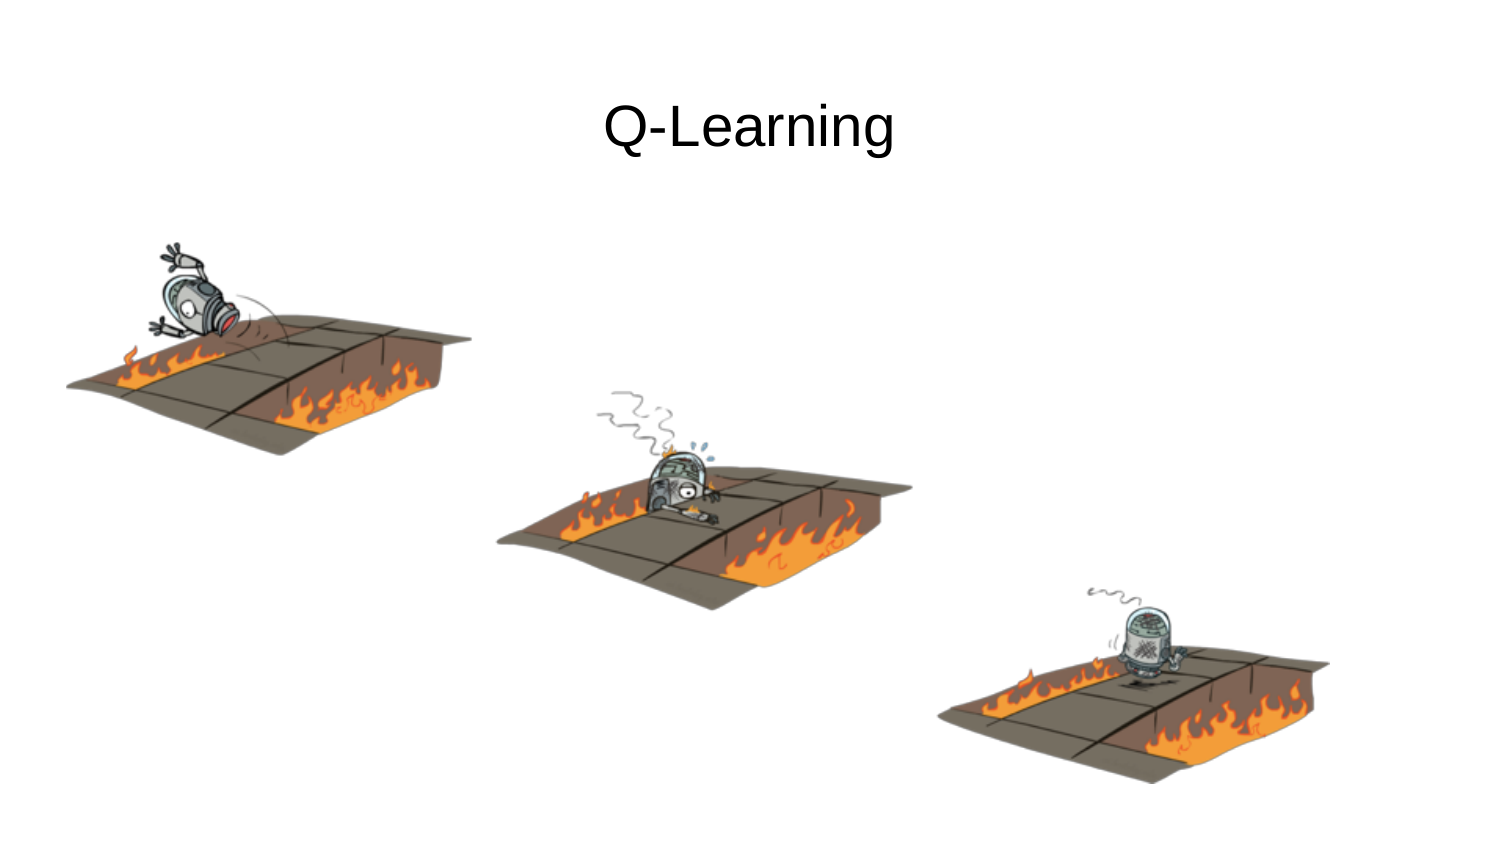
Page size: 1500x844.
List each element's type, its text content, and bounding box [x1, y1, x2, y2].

title Q-Learning [51, 72, 1449, 167]
picture [66, 242, 1330, 784]
